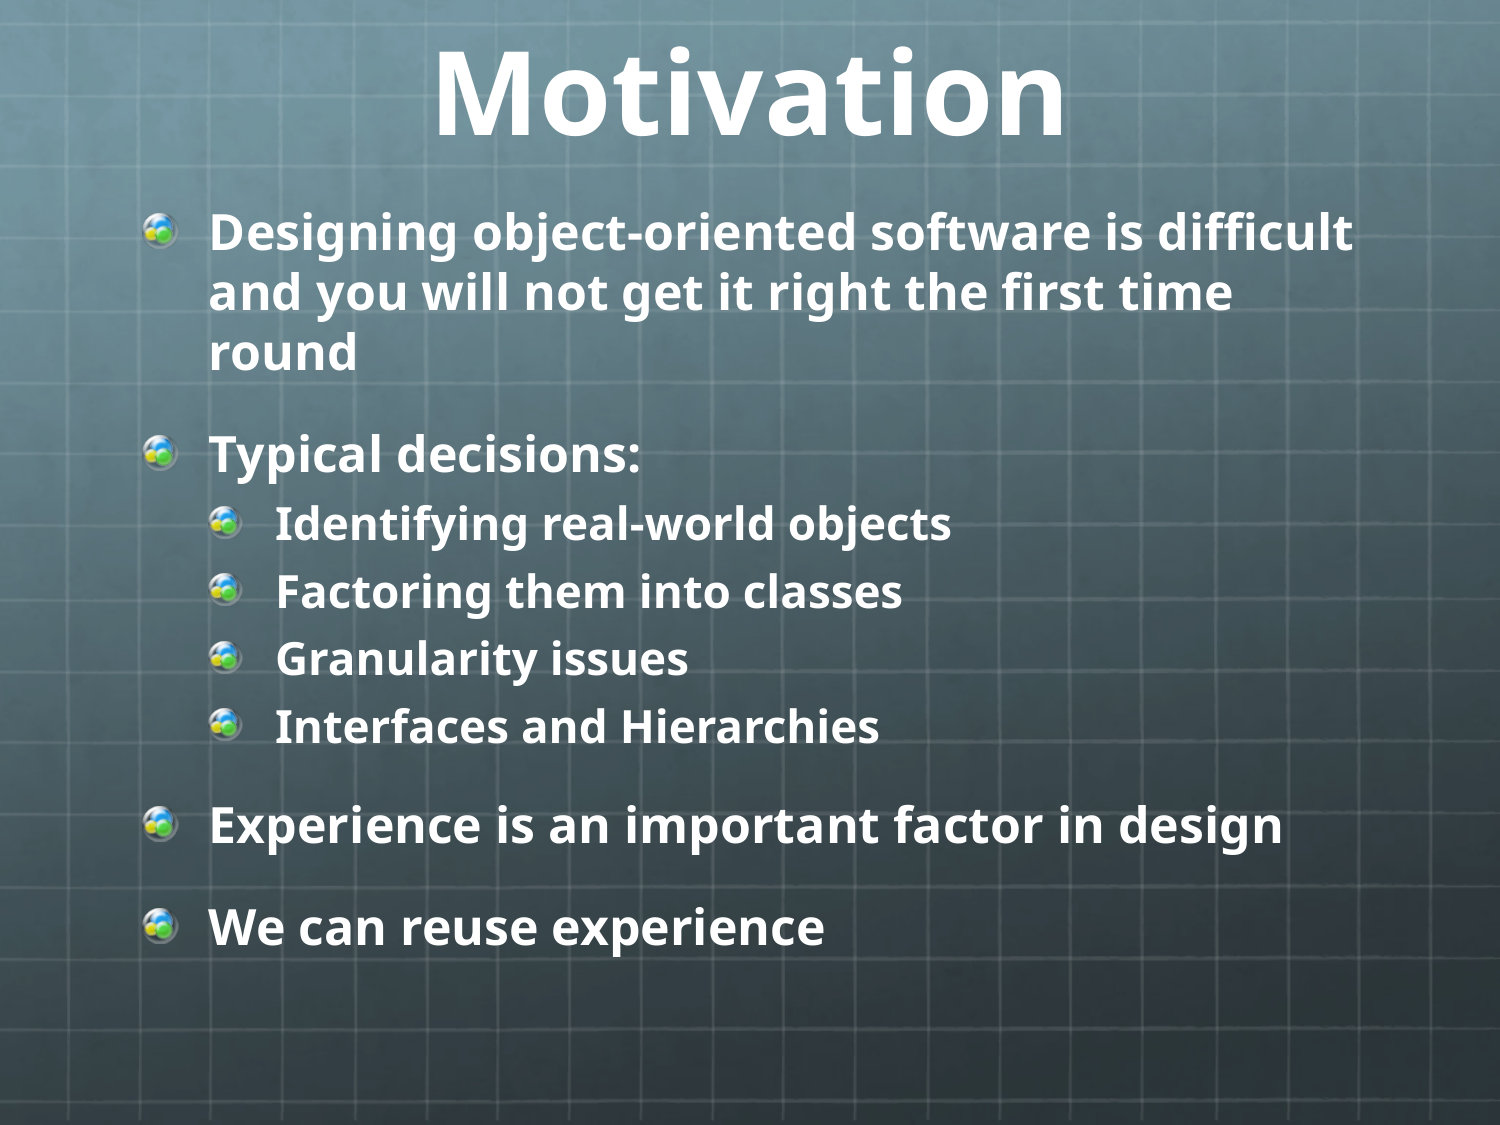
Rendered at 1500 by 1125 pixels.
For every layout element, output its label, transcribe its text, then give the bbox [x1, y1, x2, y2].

title Motivation [127, 17, 1372, 159]
picture [0, 0, 1500, 1125]
list Designing object-oriented software is difficult and you will not get it right the first time round Typical decisions: Identifying real-world objects Factoring them into classes Granularity issues Interfaces and Hierarchies Experience is an important factor in design We can reuse experience [127, 193, 1372, 1042]
